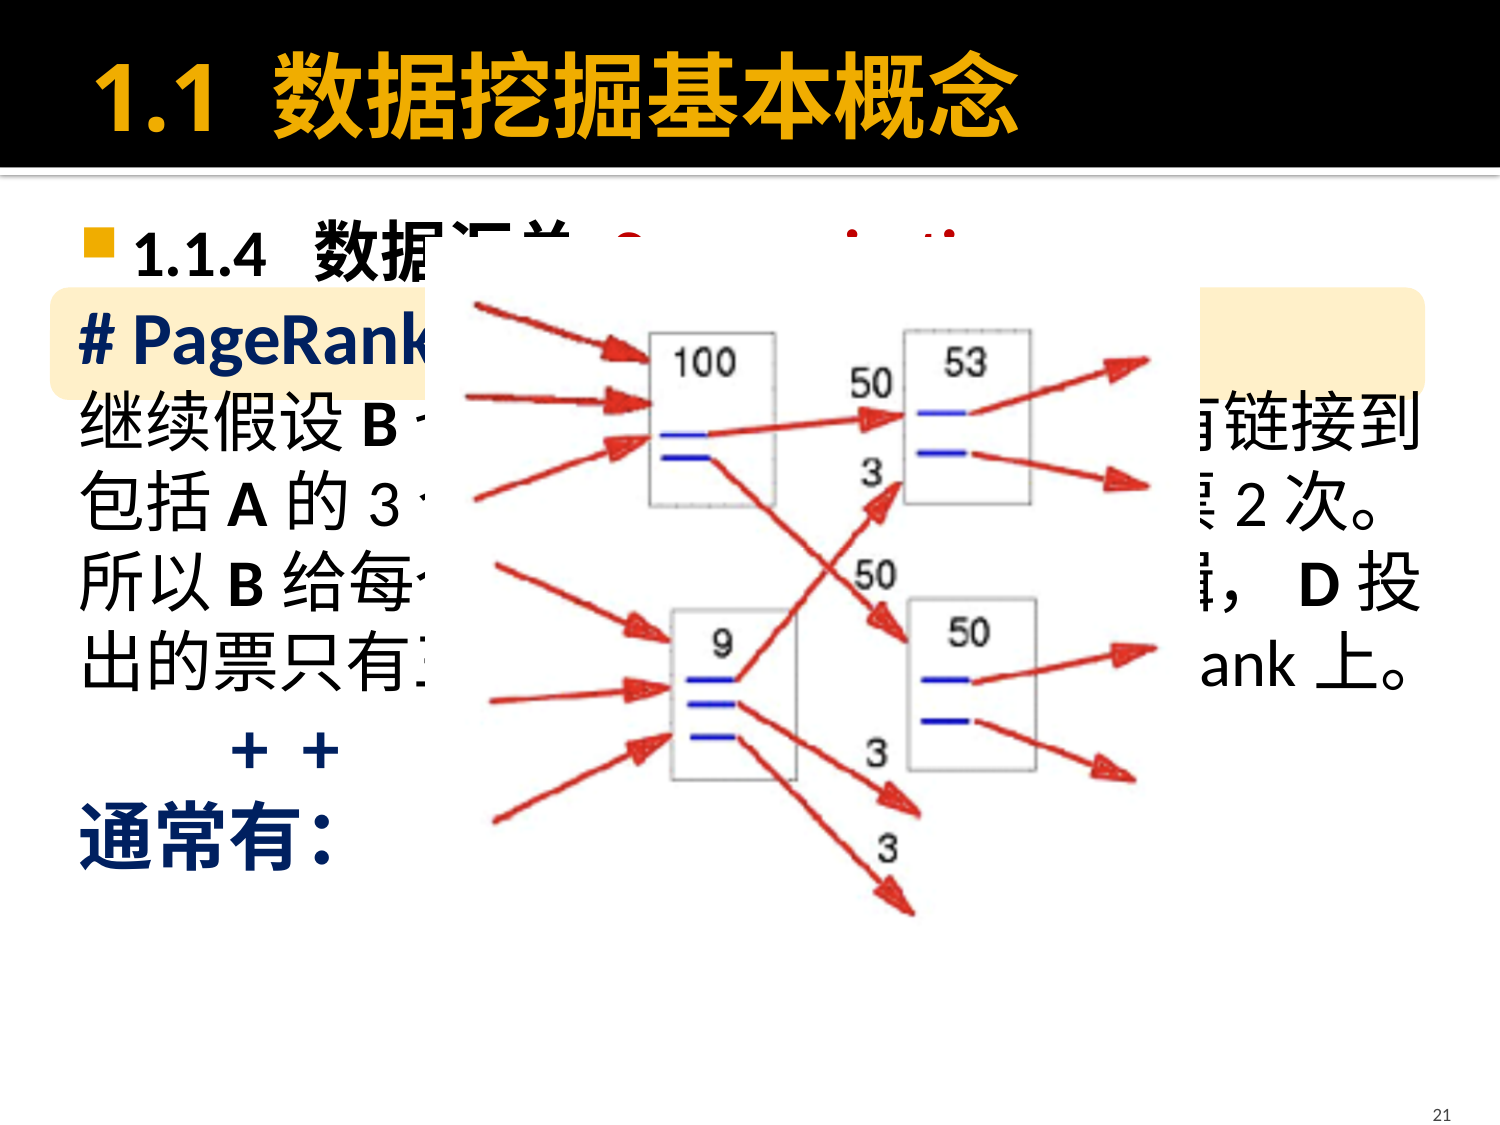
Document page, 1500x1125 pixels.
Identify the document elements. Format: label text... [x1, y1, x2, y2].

text_box [49, 286, 419, 401]
text_box [1205, 286, 1426, 401]
slide_number 21 [1345, 1080, 1467, 1125]
title 1.1 数据挖掘基本概念 [75, 12, 1425, 175]
picture [424, 237, 1200, 955]
